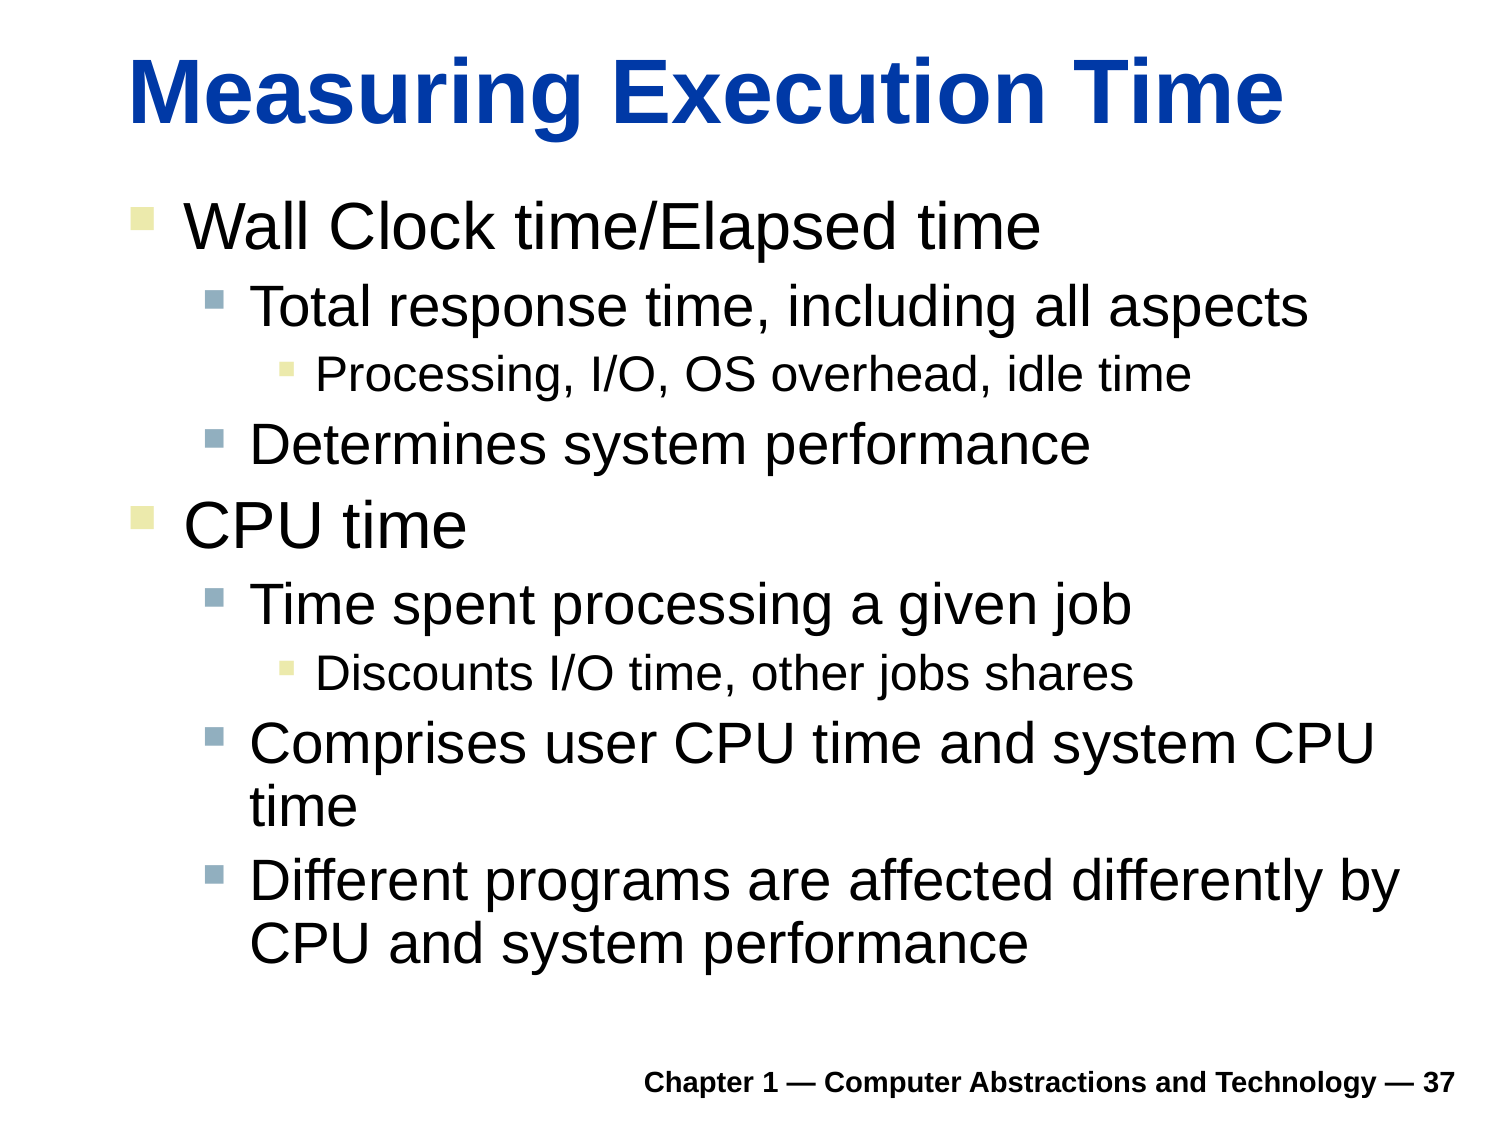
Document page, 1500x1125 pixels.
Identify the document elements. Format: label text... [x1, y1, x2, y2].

list Wall Clock time/Elapsed time Total response time, including all aspects Processing, I/O, OS overhead, idle time Determines system performance CPU time Time spent processing a given job Discounts I/O time, other jobs shares Comprises user CPU time and system CPU time Different programs are affected differently by CPU and system performance [112, 184, 1469, 1024]
footer Chapter 1 — Computer Abstractions and Technology — 37 [277, 1046, 1471, 1106]
title Measuring Execution Time [112, 23, 1468, 149]
